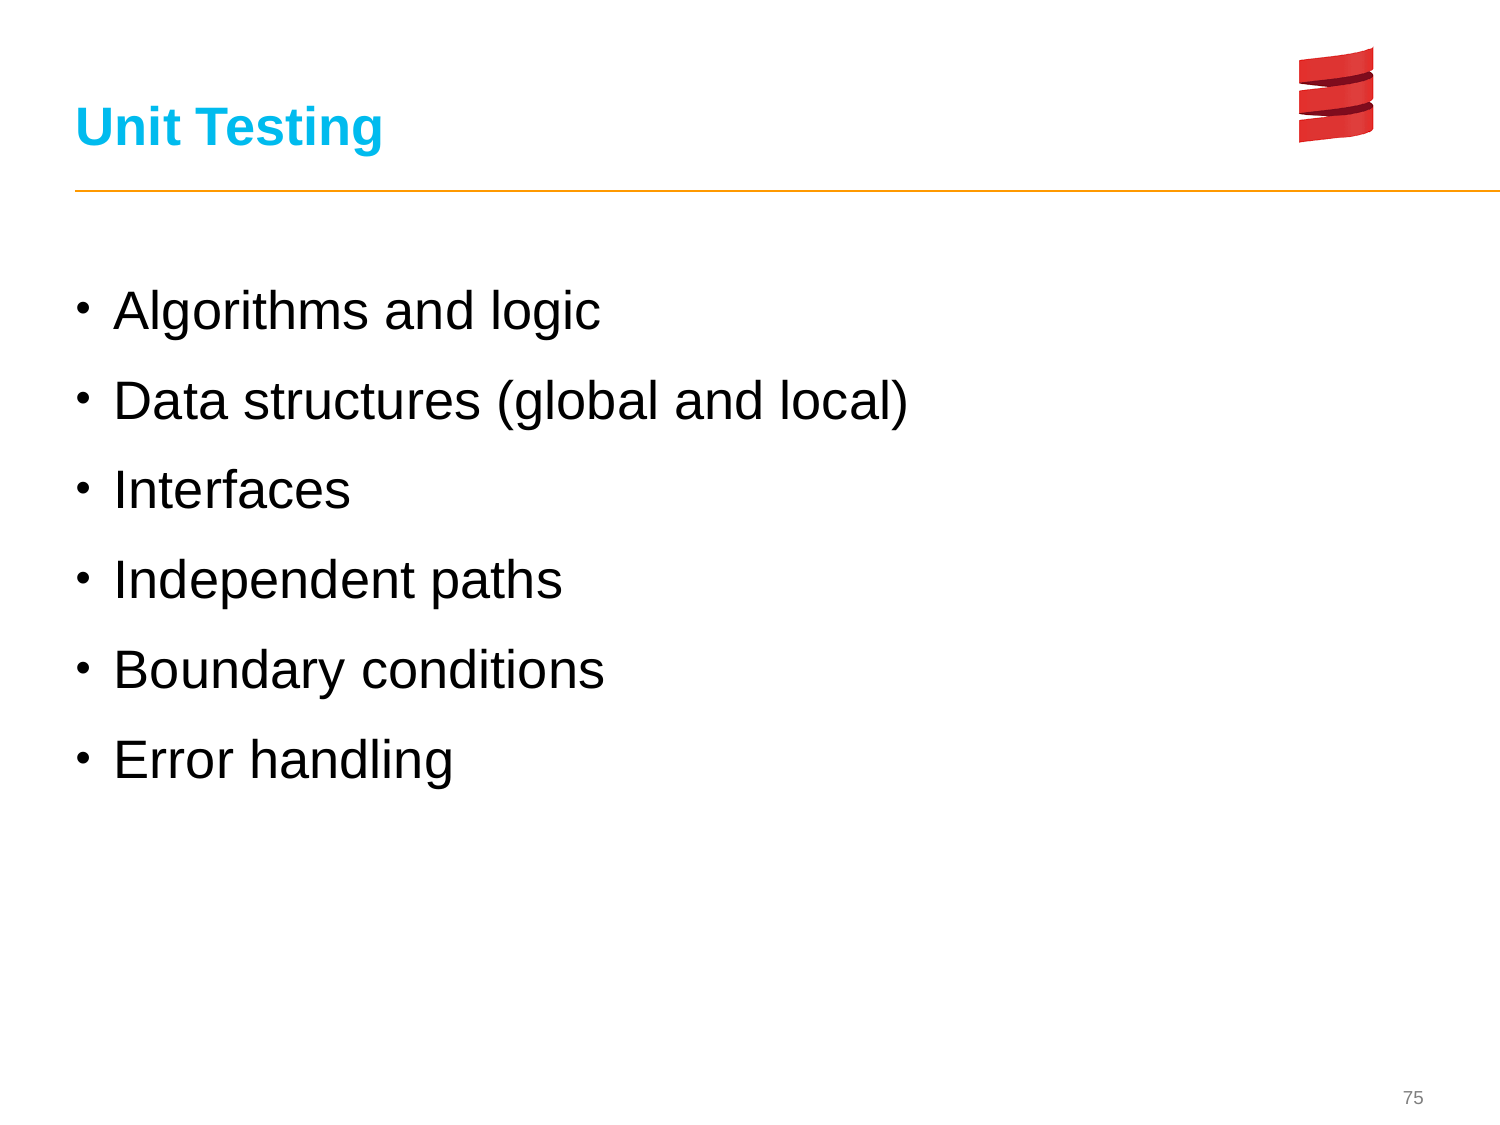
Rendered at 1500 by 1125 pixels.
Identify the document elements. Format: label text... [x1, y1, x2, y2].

list Algorithms and logic Data structures (global and local) Interfaces Independent paths Boundary conditions Error handling [75, 275, 1450, 950]
title Unit Testing [75, 27, 1422, 157]
